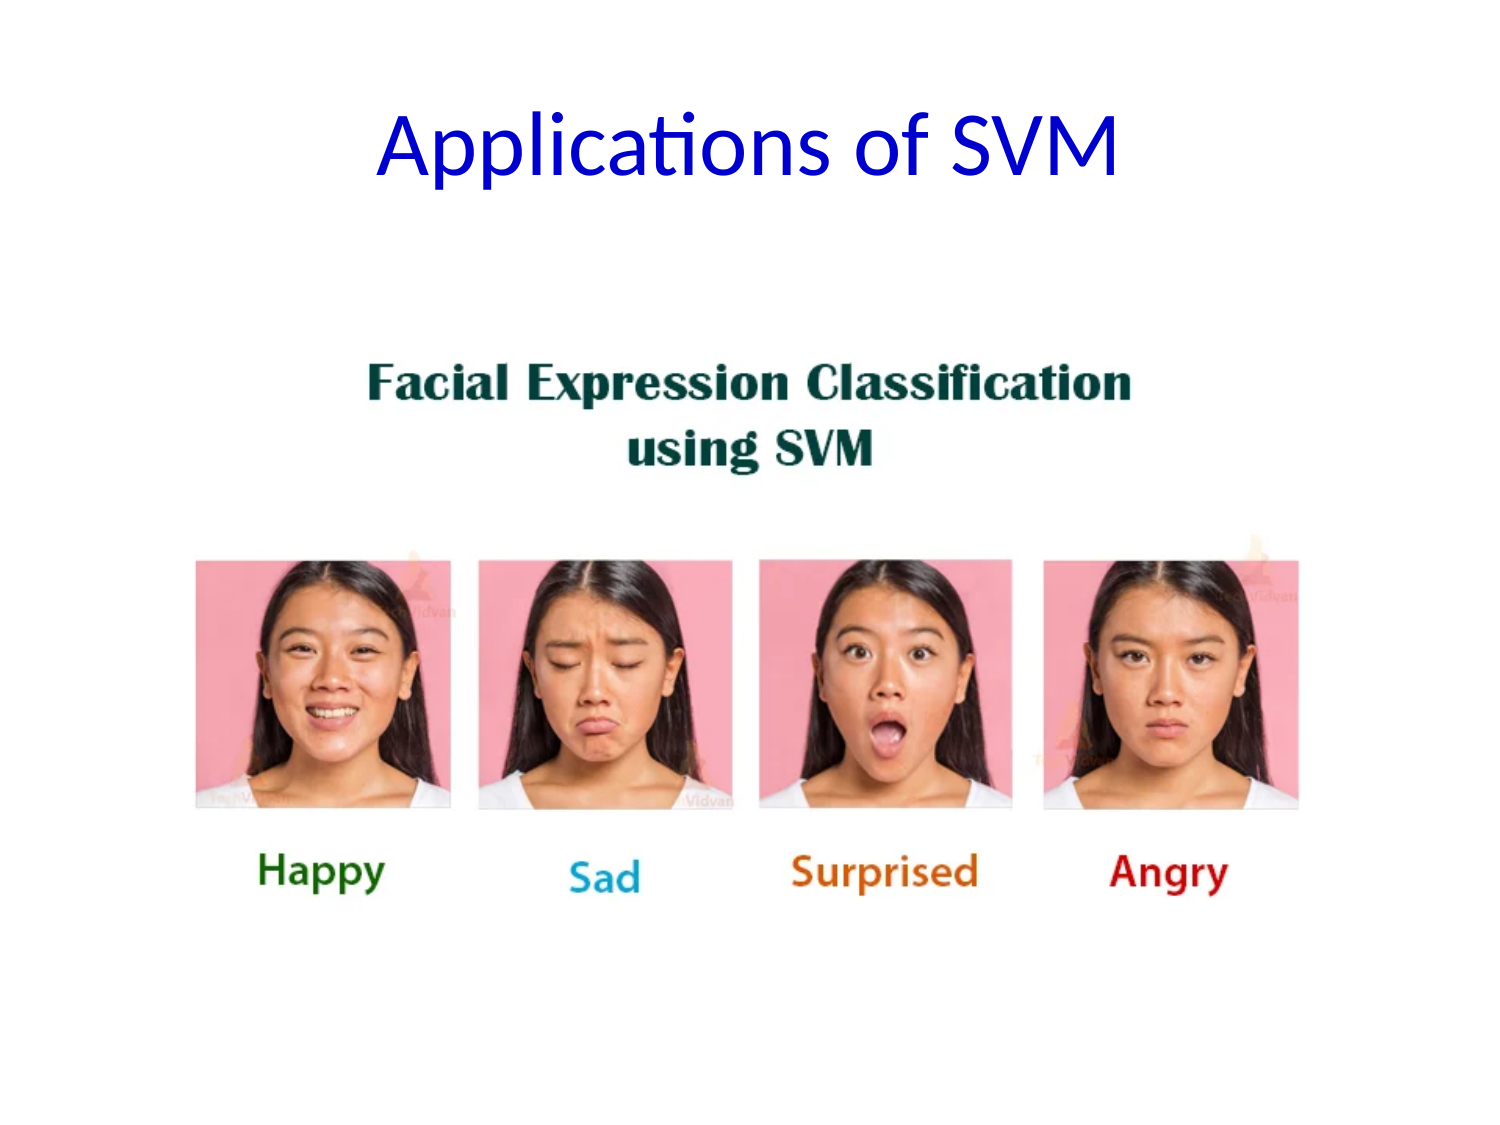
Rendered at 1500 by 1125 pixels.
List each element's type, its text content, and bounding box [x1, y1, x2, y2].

title Applications of SVM [75, 45, 1425, 233]
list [168, 335, 1332, 932]
